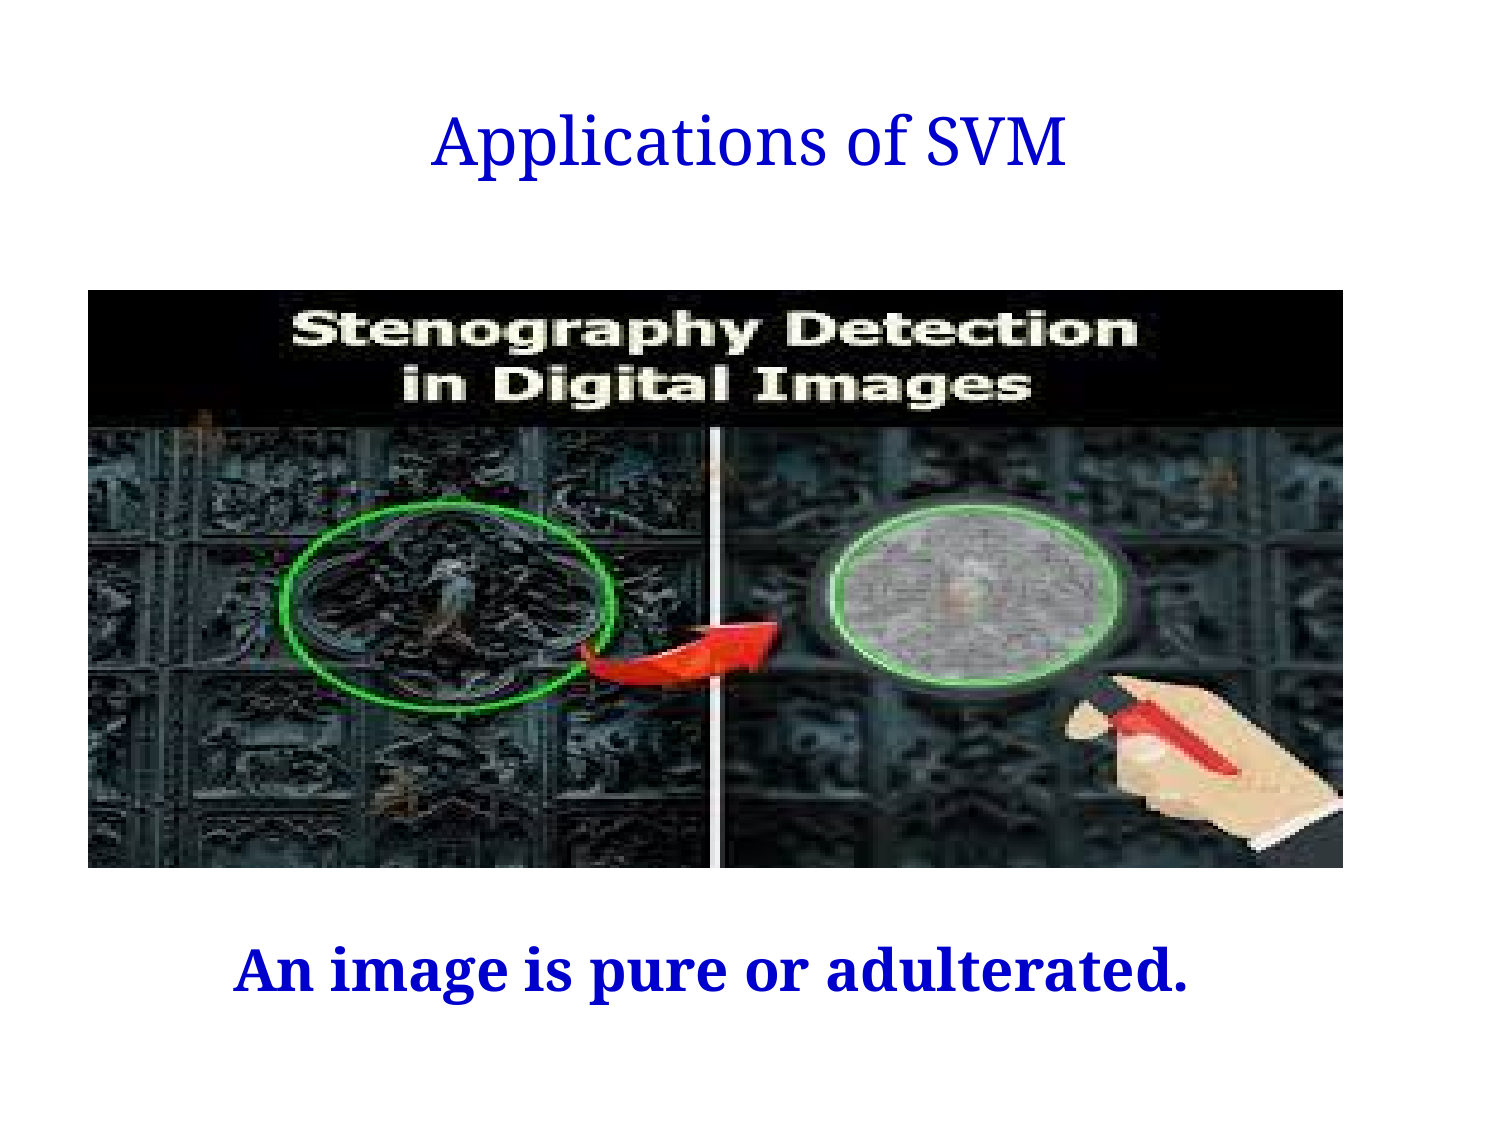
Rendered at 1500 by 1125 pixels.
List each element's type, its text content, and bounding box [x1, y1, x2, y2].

text_box An image is pure or adulterated. [218, 926, 1447, 1011]
title Applications of SVM [75, 45, 1425, 233]
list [88, 290, 1343, 869]
